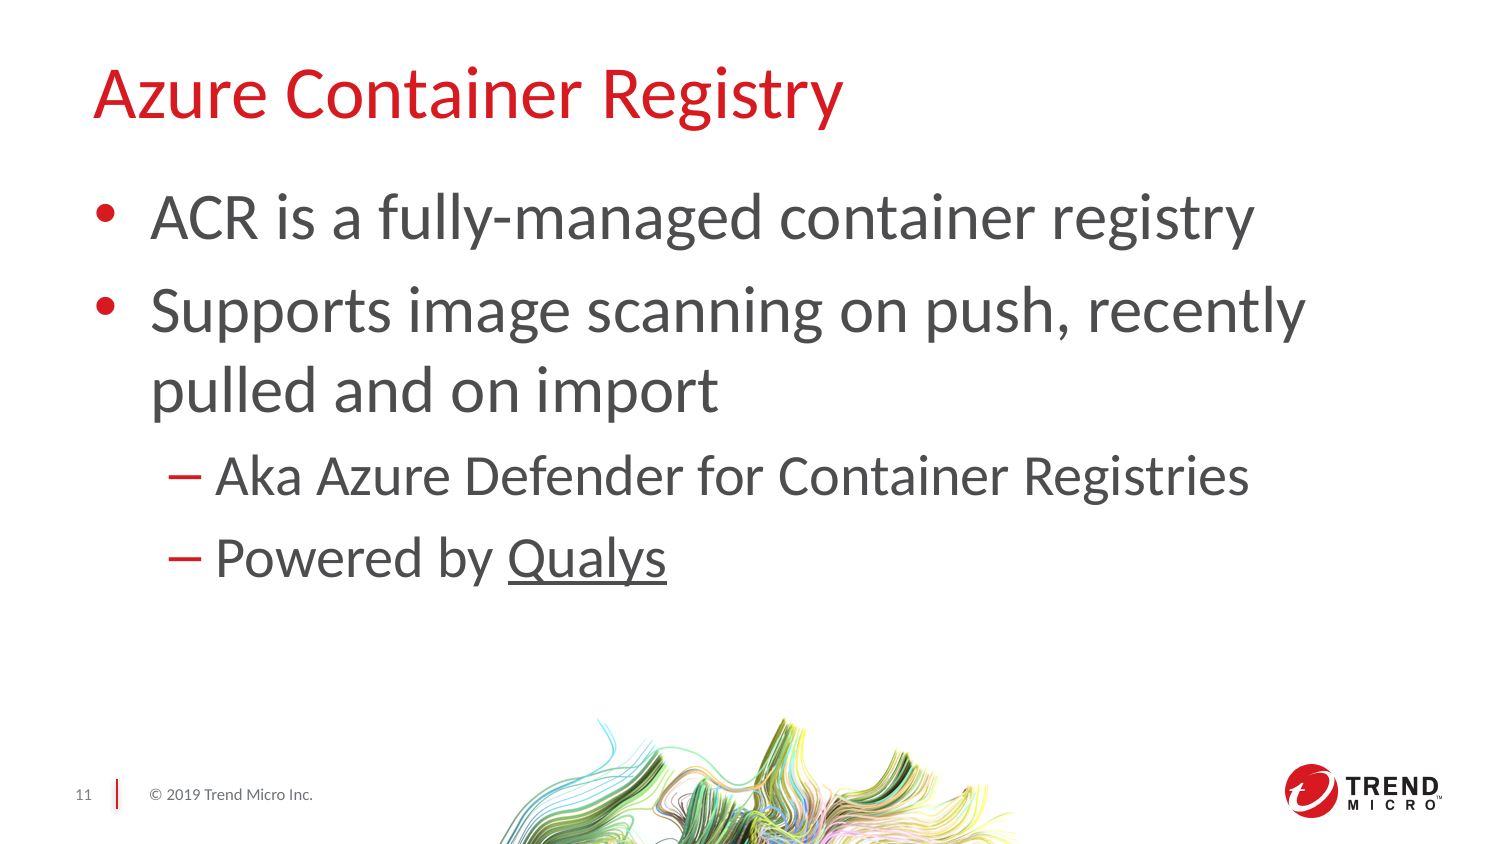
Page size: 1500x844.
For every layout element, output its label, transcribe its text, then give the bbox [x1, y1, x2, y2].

picture [0, 703, 1500, 844]
list ACR is a fully-managed container registry Supports image scanning on push, recently pulled and on import Aka Azure Defender for Container Registries Powered by Qualys [94, 165, 1407, 767]
title Azure Container Registry [94, 61, 1407, 149]
